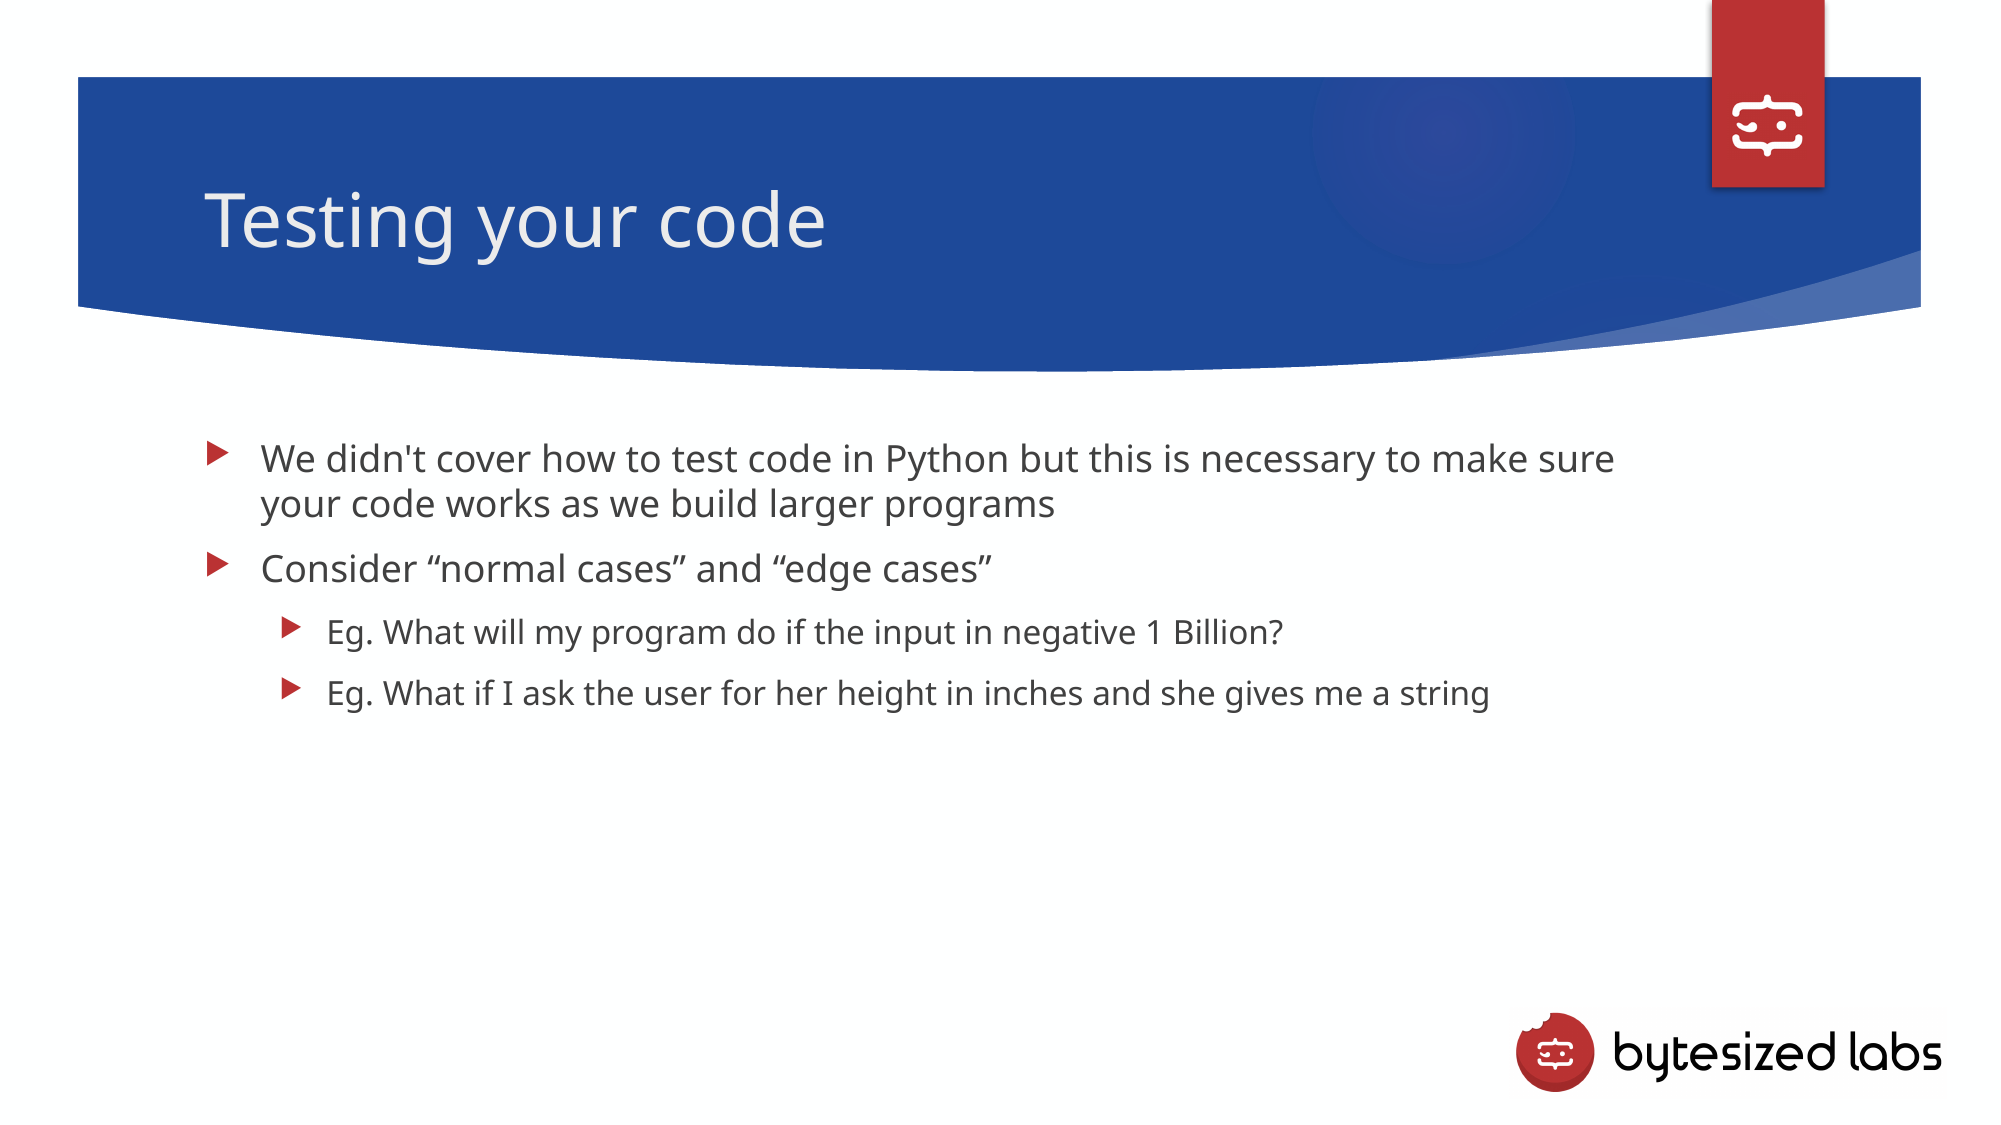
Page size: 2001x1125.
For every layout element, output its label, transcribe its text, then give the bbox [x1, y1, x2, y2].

picture [1727, 92, 1807, 160]
list We didn't cover how to test code in Python but this is necessary to make sure your code works as we build larger programs Consider “normal cases” and “edge cases” Eg. What will my program do if the input in negative 1 Billion? Eg. What if I ask the user for her height in inches and she gives me a string [189, 427, 1638, 988]
picture [1509, 1007, 1947, 1099]
title Testing your code [189, 159, 1627, 276]
